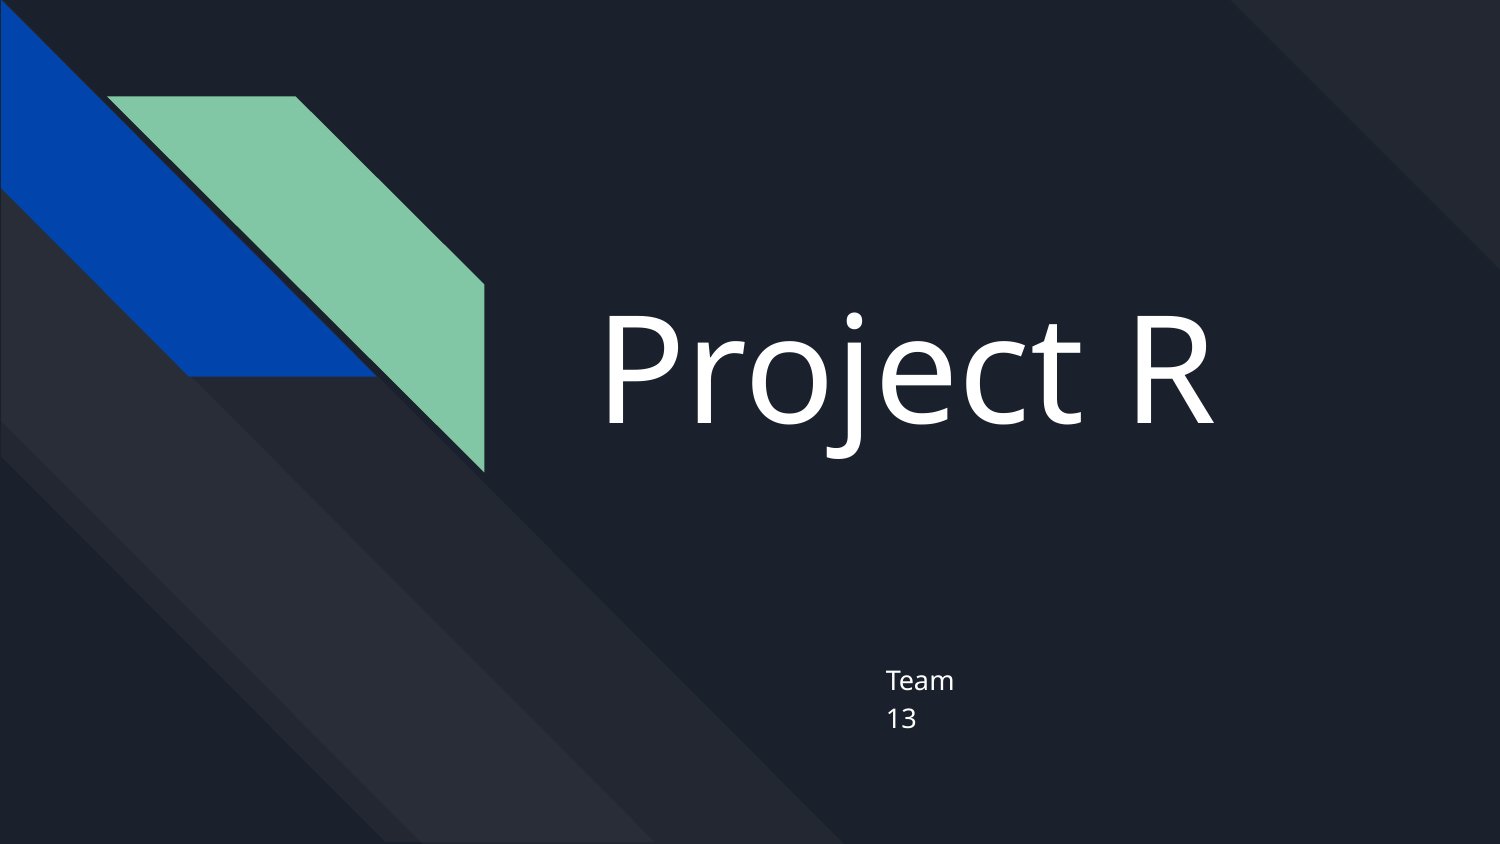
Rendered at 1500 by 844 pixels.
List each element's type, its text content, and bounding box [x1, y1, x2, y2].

subtitle Team 13 [870, 643, 1004, 727]
title Project R [580, 258, 1295, 518]
